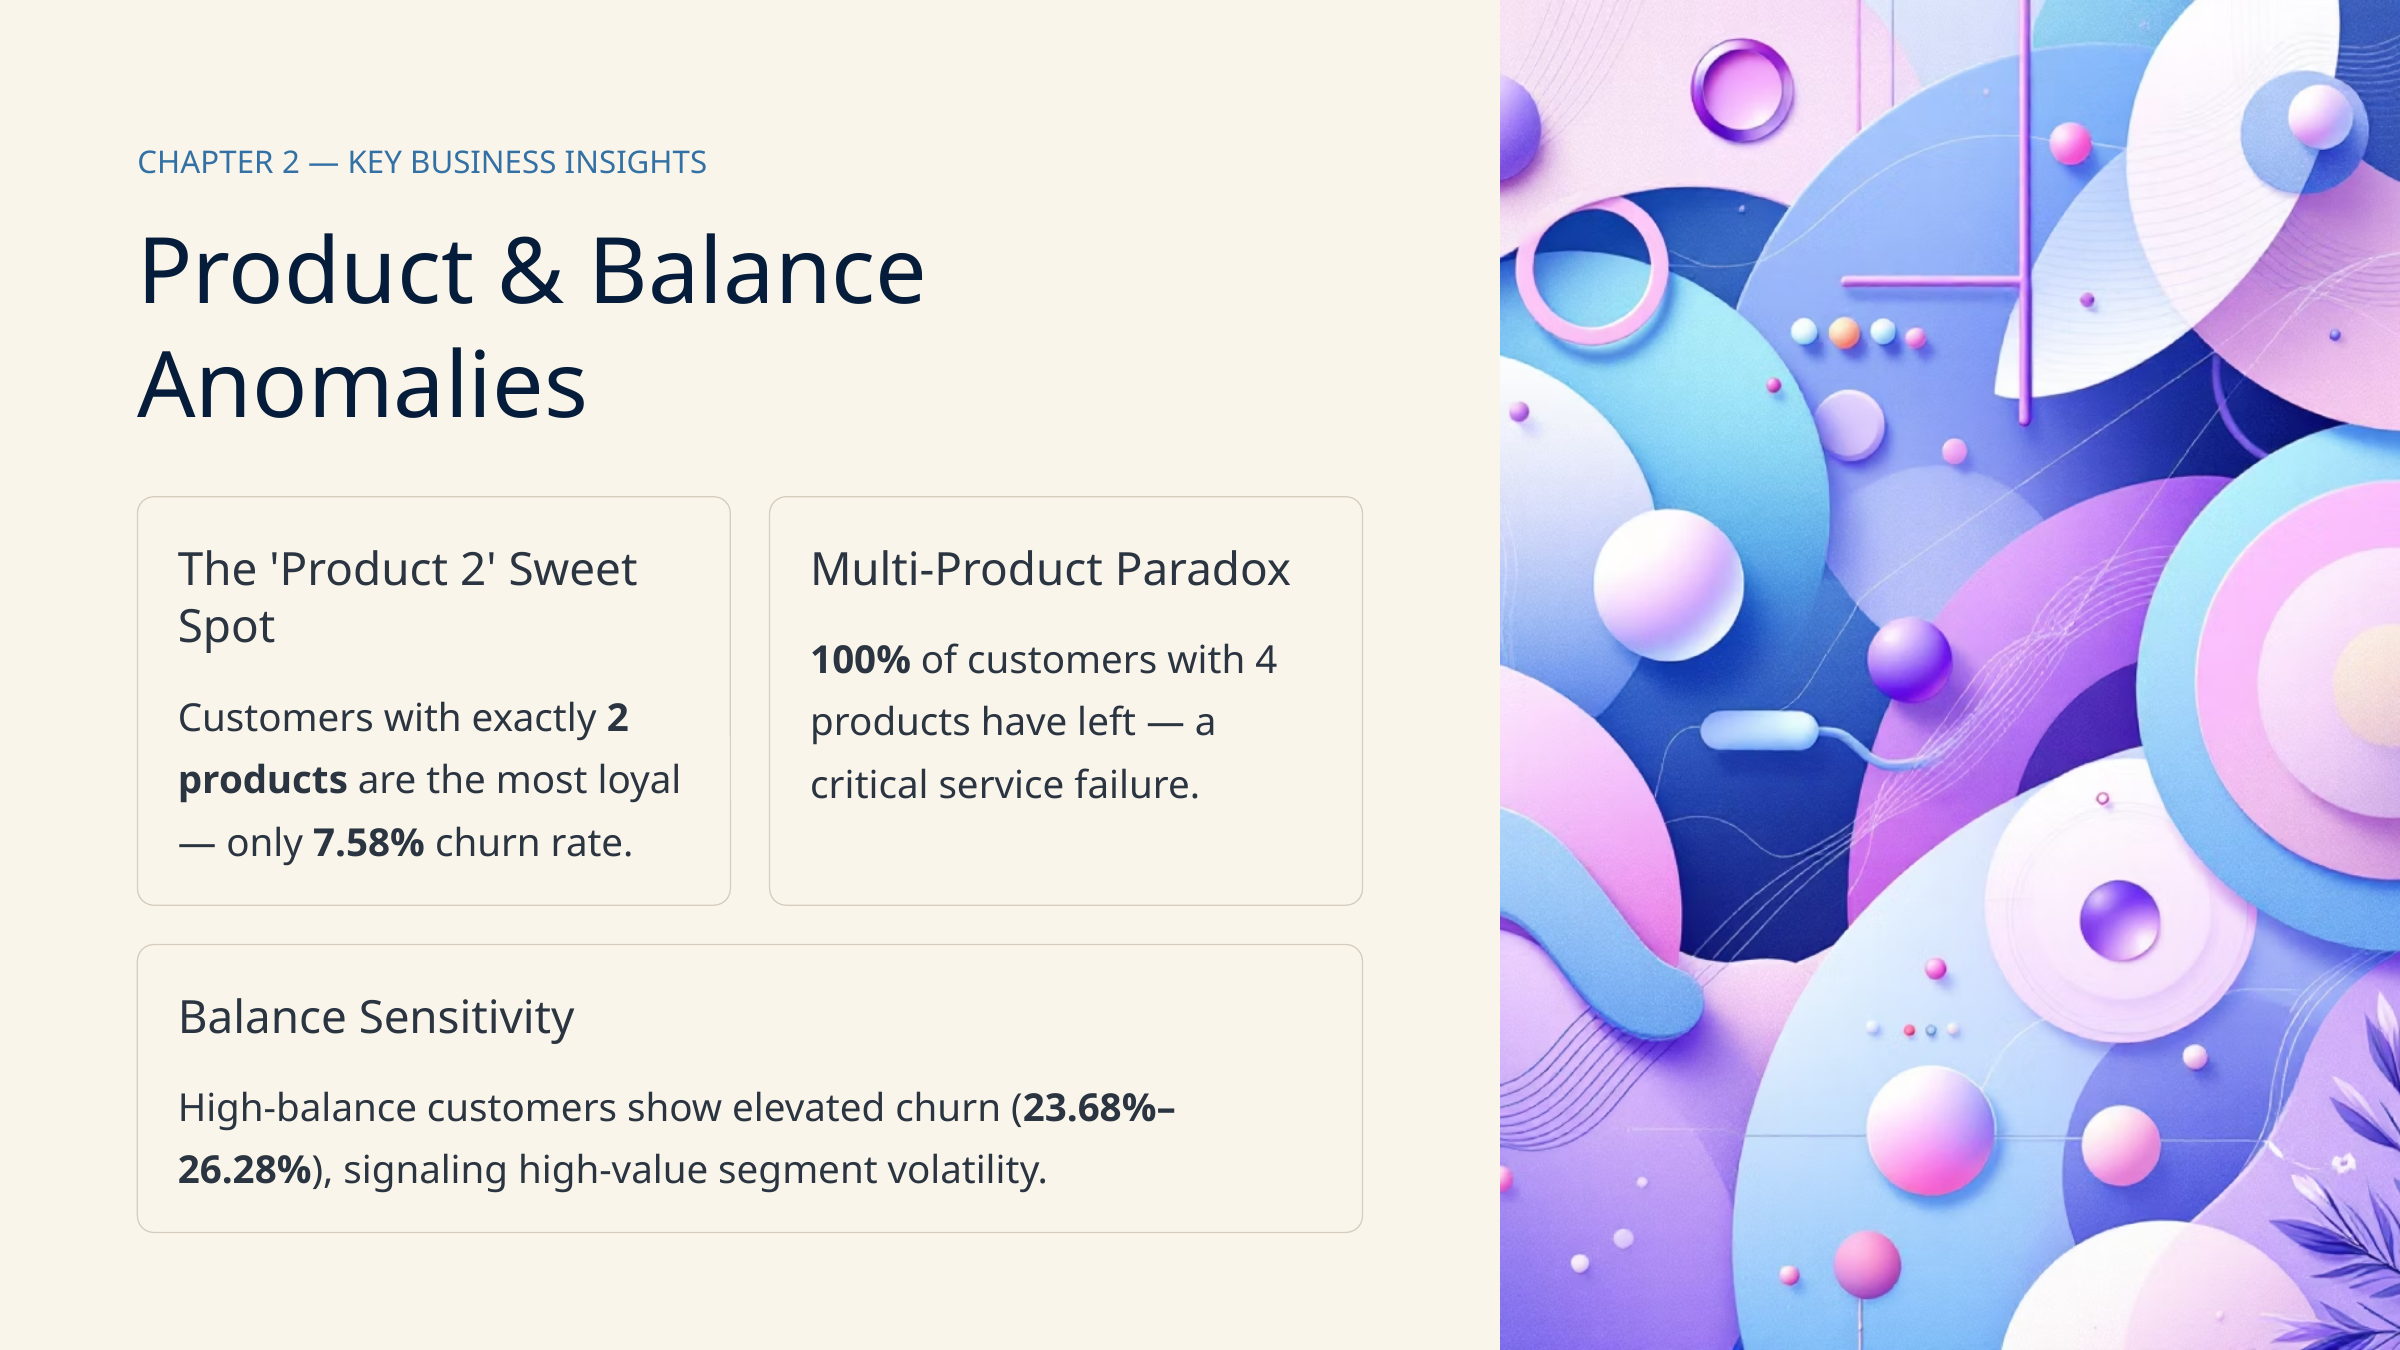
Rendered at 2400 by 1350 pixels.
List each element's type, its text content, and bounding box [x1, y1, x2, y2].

text_box [769, 496, 1363, 906]
picture [1499, 0, 2400, 1350]
text_box Multi-Product Paradox [810, 537, 1299, 595]
text_box Customers with exactly 2 products are the most loyal — only 7.58% churn rate. [177, 676, 690, 865]
text_box 100% of customers with 4 products have left — a critical service failure. [810, 618, 1323, 807]
text_box [137, 944, 1363, 1233]
text_box Balance Sensitivity [177, 985, 640, 1043]
text_box [137, 496, 731, 906]
text_box High-balance customers show elevated churn (23.68%–26.28%), signaling high-value segment volatility. [177, 1066, 1322, 1192]
text_box The 'Product 2' Sweet Spot [177, 537, 690, 653]
text_box Product & Balance Anomalies [137, 206, 1363, 438]
text_box CHAPTER 2 — KEY BUSINESS INSIGHTS [137, 129, 709, 180]
